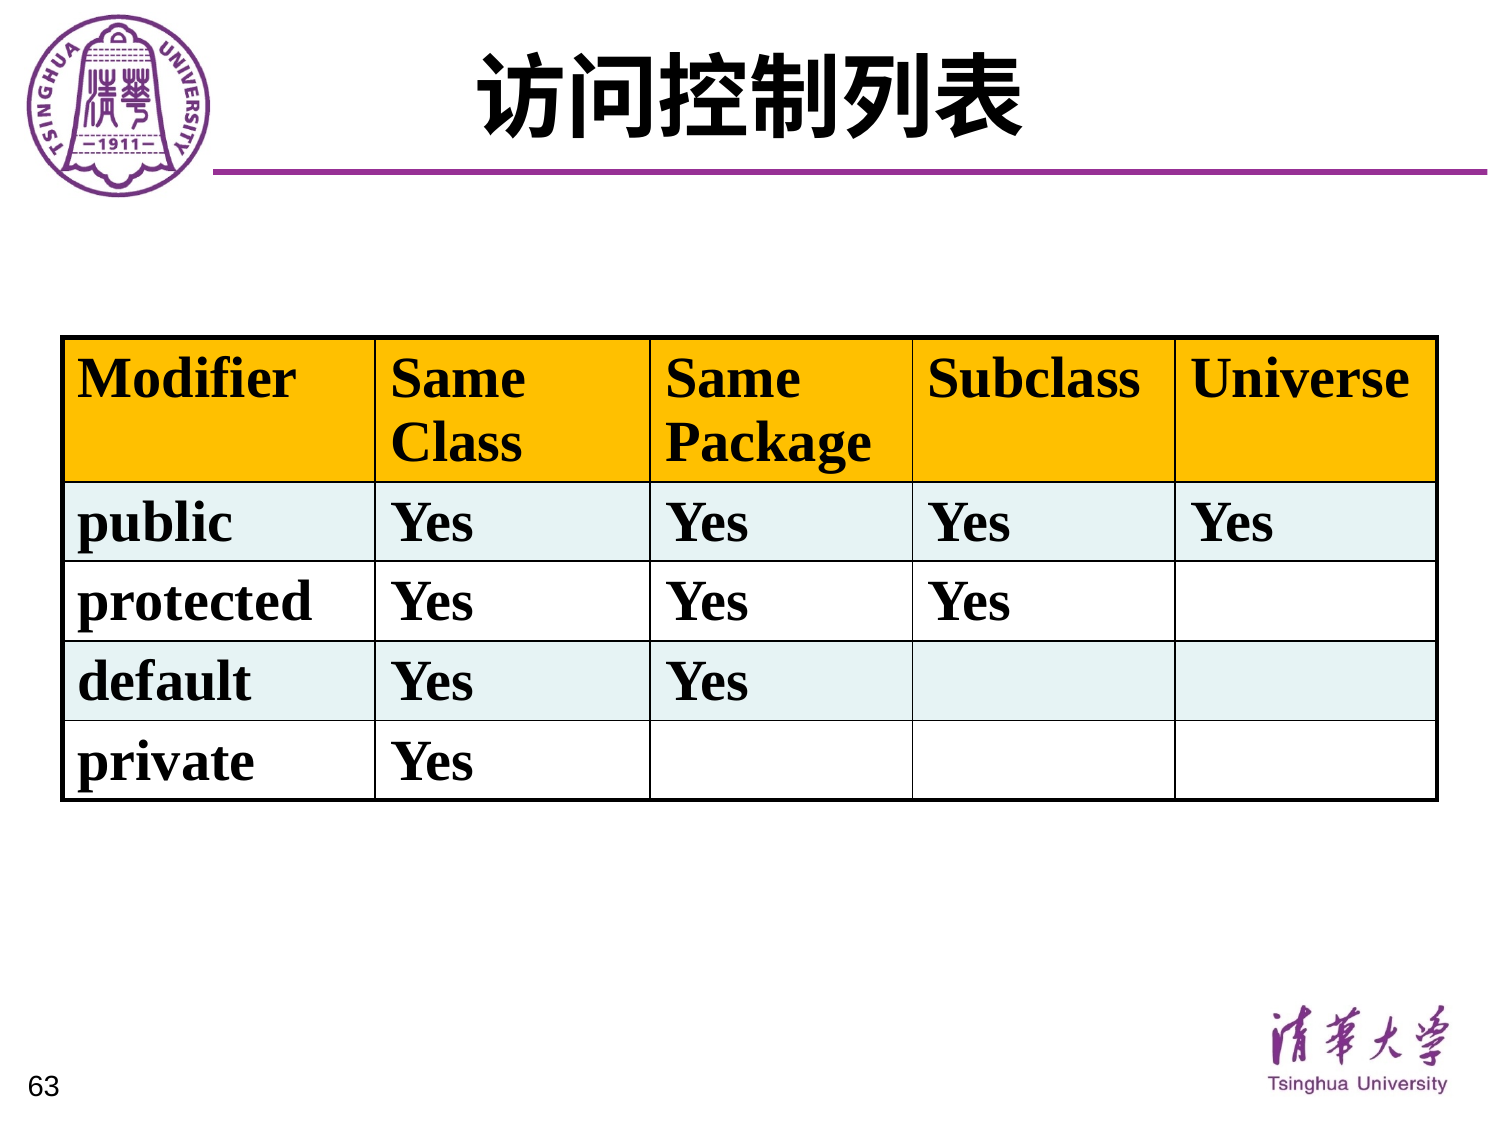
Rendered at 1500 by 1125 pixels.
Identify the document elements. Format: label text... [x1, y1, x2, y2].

table_header Same Package [651, 340, 912, 481]
table_cell [1176, 721, 1435, 798]
table_header Universe [1176, 340, 1435, 481]
table_header Modifier [65, 340, 374, 481]
table_cell private [65, 721, 374, 798]
table_cell Yes [376, 483, 649, 560]
picture [24, 12, 213, 37]
table_cell default [65, 642, 374, 720]
table_cell Yes [1176, 483, 1435, 560]
table_cell [651, 721, 912, 798]
table_cell Yes [913, 483, 1174, 560]
picture [1262, 999, 1454, 1101]
table_cell Yes [913, 562, 1174, 640]
table_header Same Class [376, 340, 649, 481]
table_cell Yes [376, 562, 649, 640]
table_header Subclass [913, 340, 1174, 481]
footer 63 [12, 1059, 176, 1125]
table_cell public [65, 483, 374, 560]
table_cell Yes [651, 562, 912, 640]
table_cell Yes [651, 483, 912, 560]
table_cell [913, 721, 1174, 798]
table_cell Yes [376, 721, 649, 798]
title 访问控制列表 [24, 37, 1476, 151]
table_cell protected [65, 562, 374, 640]
table_cell [1176, 562, 1435, 640]
table_cell [913, 642, 1174, 720]
picture [24, 151, 213, 200]
table_cell [1176, 642, 1435, 720]
table_cell Yes [376, 642, 649, 720]
table_cell Yes [651, 642, 912, 720]
